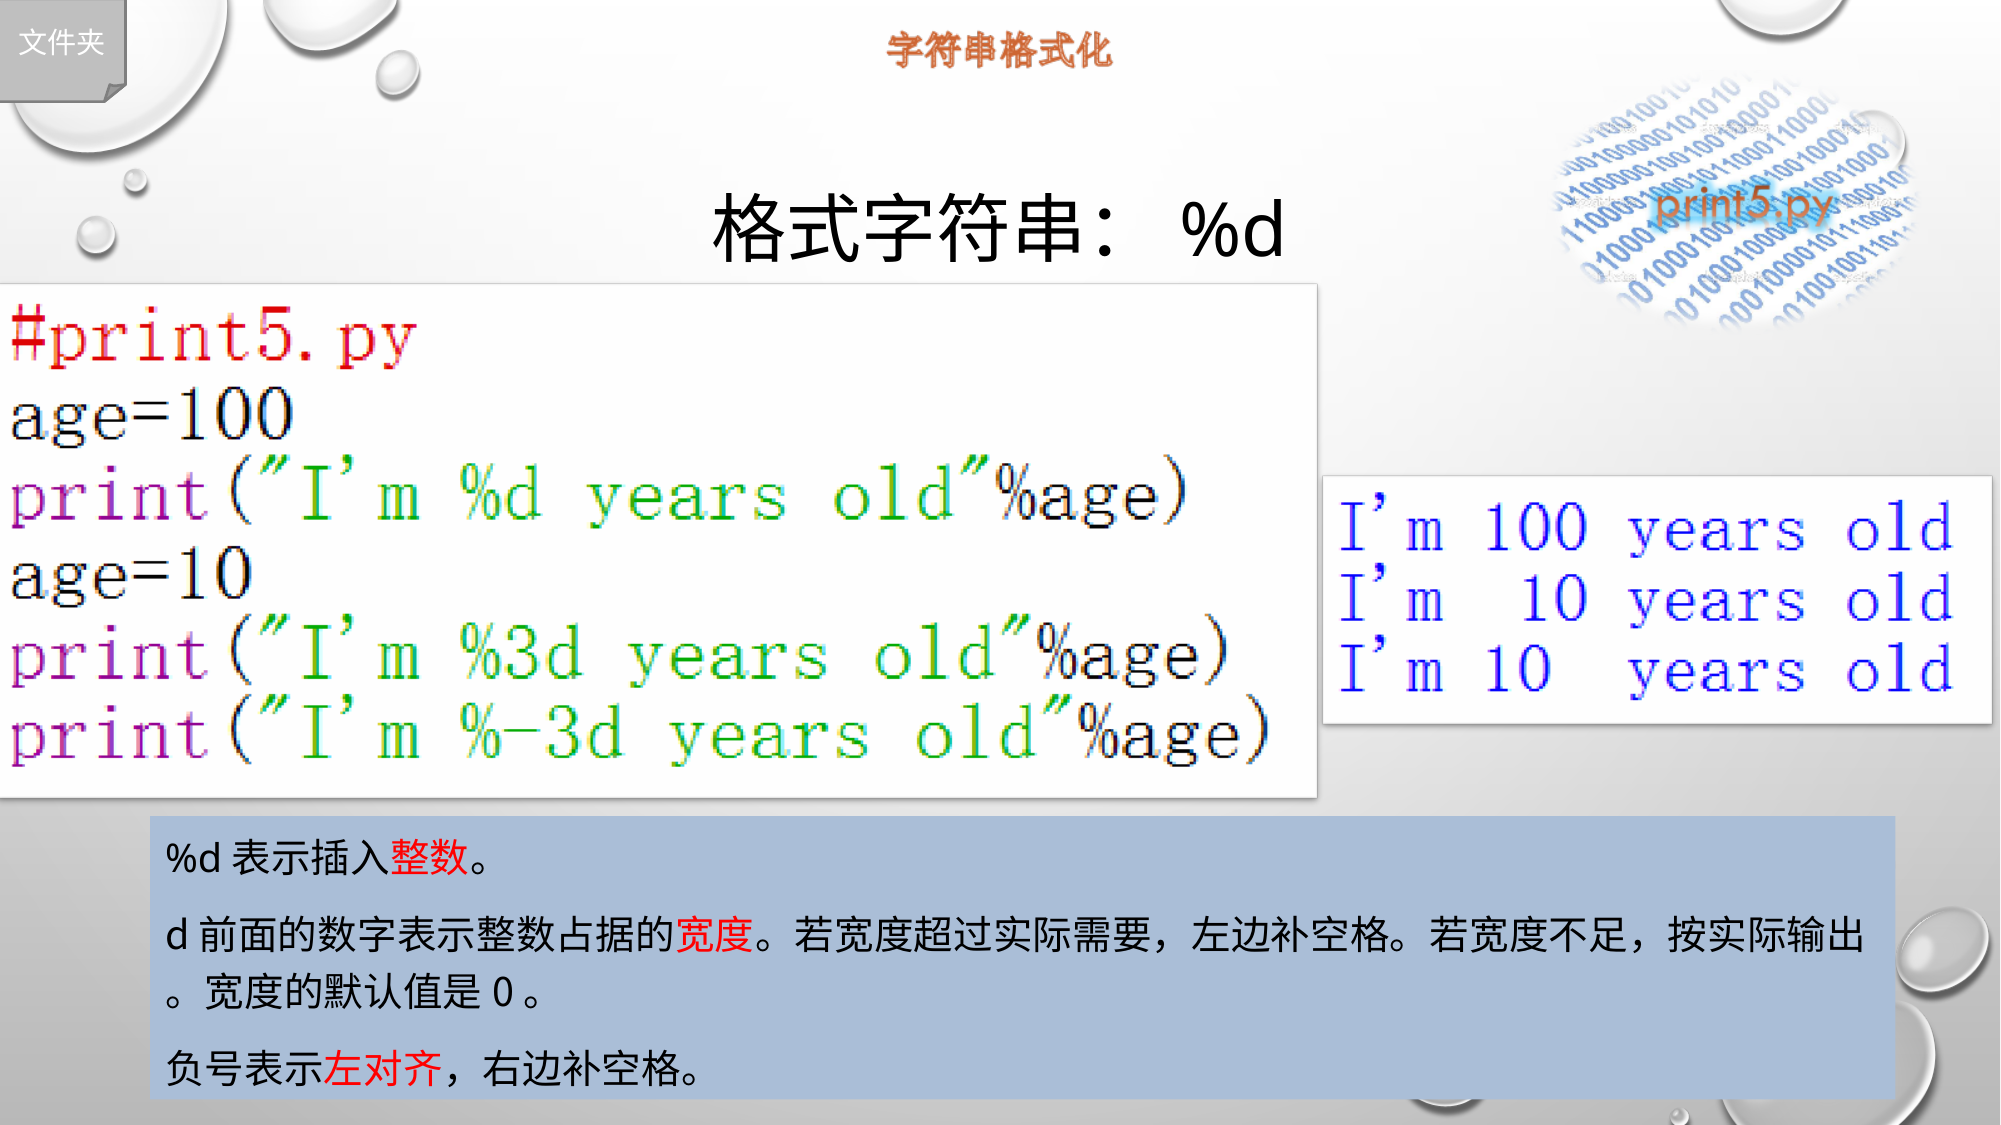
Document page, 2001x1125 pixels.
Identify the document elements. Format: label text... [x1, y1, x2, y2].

text_box 文件夹 [0, 0, 126, 102]
picture [0, 0, 2000, 1125]
text_box %d表示插入整数。 d前面的数字表示整数占据的宽度。若宽度超过实际需要，左边补空格。若宽度不足，按实际输出。宽度的默认值是0。 负号表示左对齐，右边补空格。 [149, 816, 1896, 1100]
title 格式字符串：%d [149, 101, 1850, 364]
